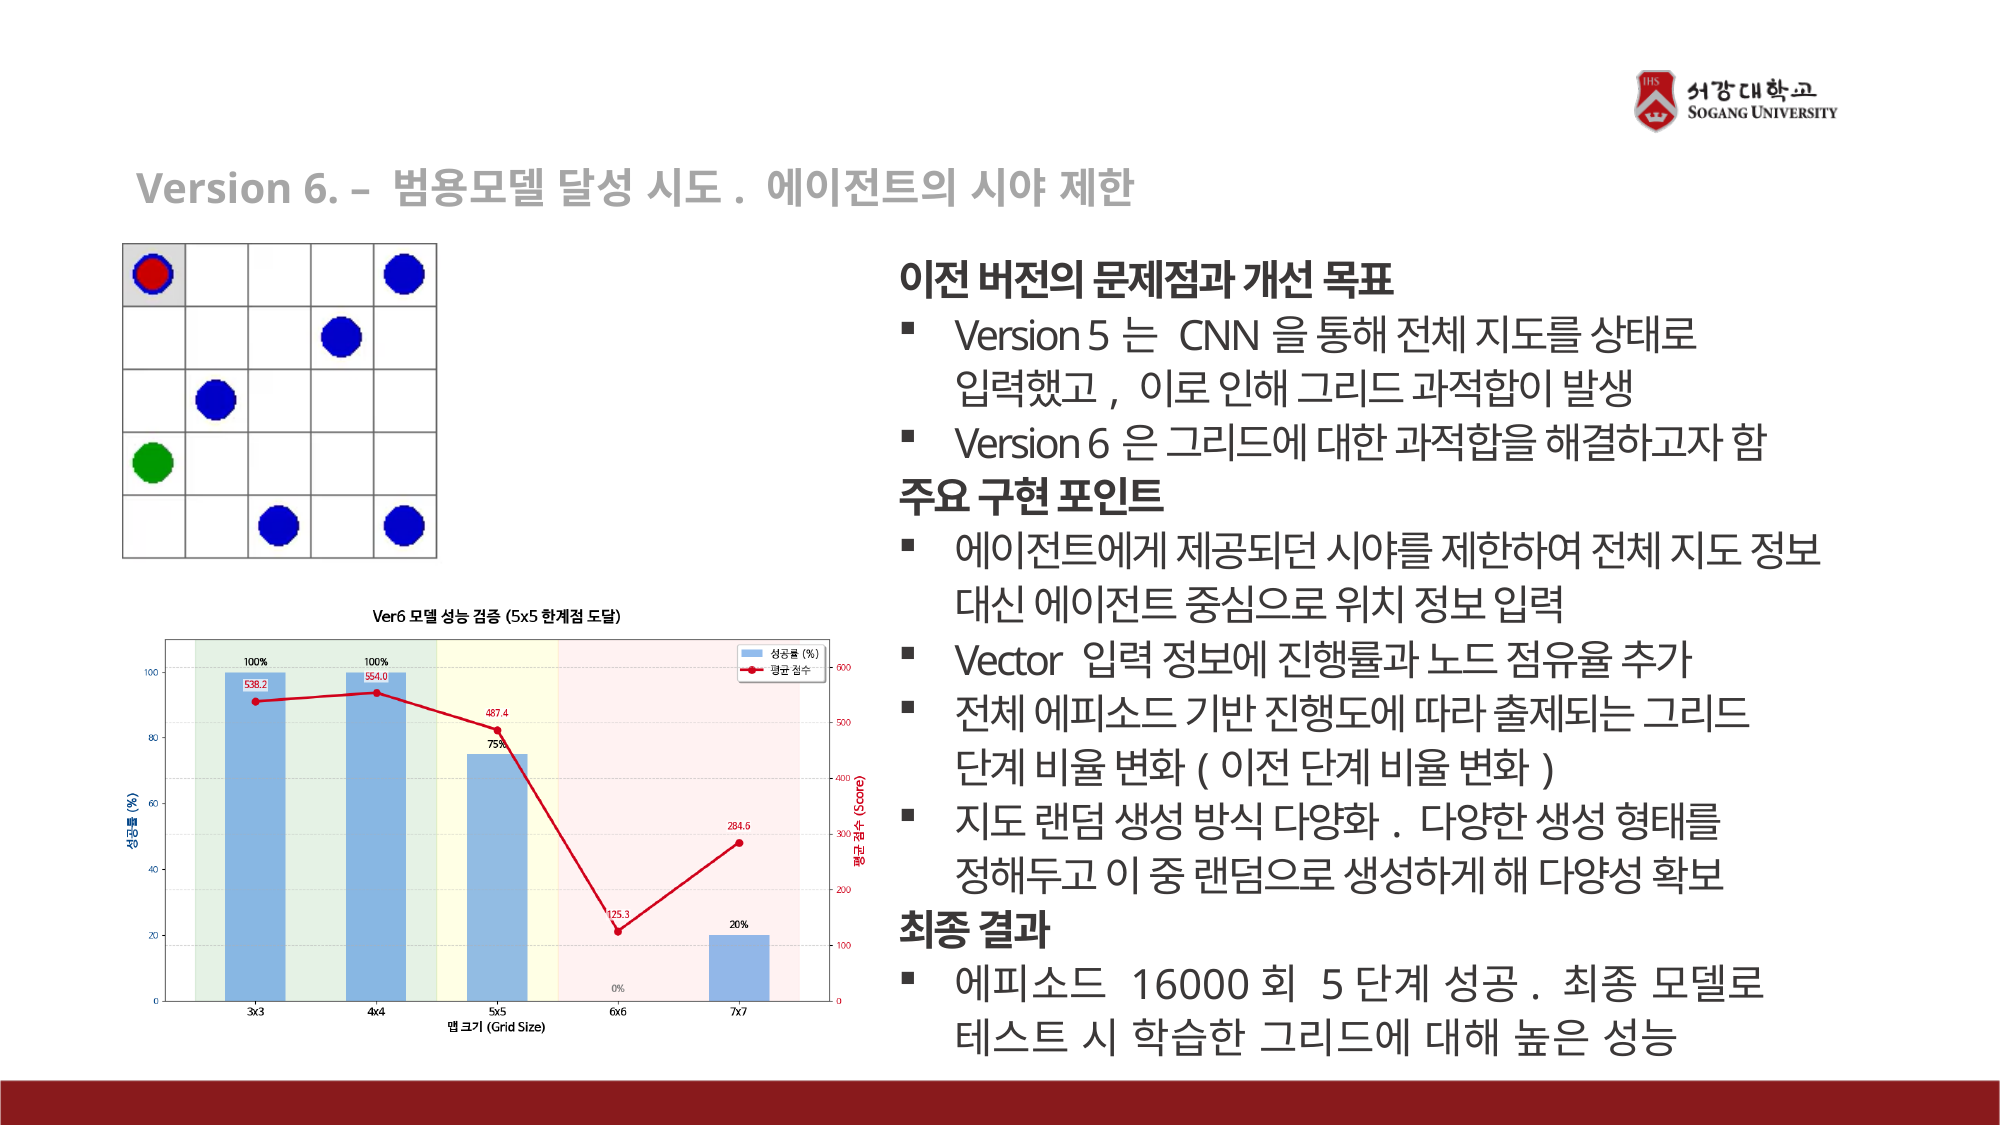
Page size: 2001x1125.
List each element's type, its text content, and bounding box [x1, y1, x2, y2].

picture [0, 70, 2000, 1125]
text_box 이전 버전의 문제점과 개선 목표 Version 5는 CNN을 통해 전체 지도를 상태로 입력했고, 이로 인해 그리드 과적합이 발생 Version 6은 그리드에 대한 과적합을 해결하고자 함 주요 구현 포인트 에이전트에게 제공되던 시야를 제한하여 전체 지도 정보 대신 에이전트 중심으로 위치 정보 입력 Vector 입력 정보에 진행률과 노드 점유율 추가 전체 에피소드 기반 진행도에 따라 출제되는 그리드 단계 비율 변화(이전 단계 비율 변화) 지도 랜덤 생성 방식 다양화. 다양한 생성 형태를 정해두고 이 중 랜덤으로 생성하게 해 다양성 확보 최종 결과 에피소드 16000회 5단계 성공. 최종 모델로 테스트 시 학습한 그리드에 대해 높은 성능 [883, 242, 1835, 1070]
text_box Version 6. – 범용모델 달성 시도. 에이전트의 시야 제한 [121, 153, 1835, 219]
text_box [121, 242, 751, 603]
